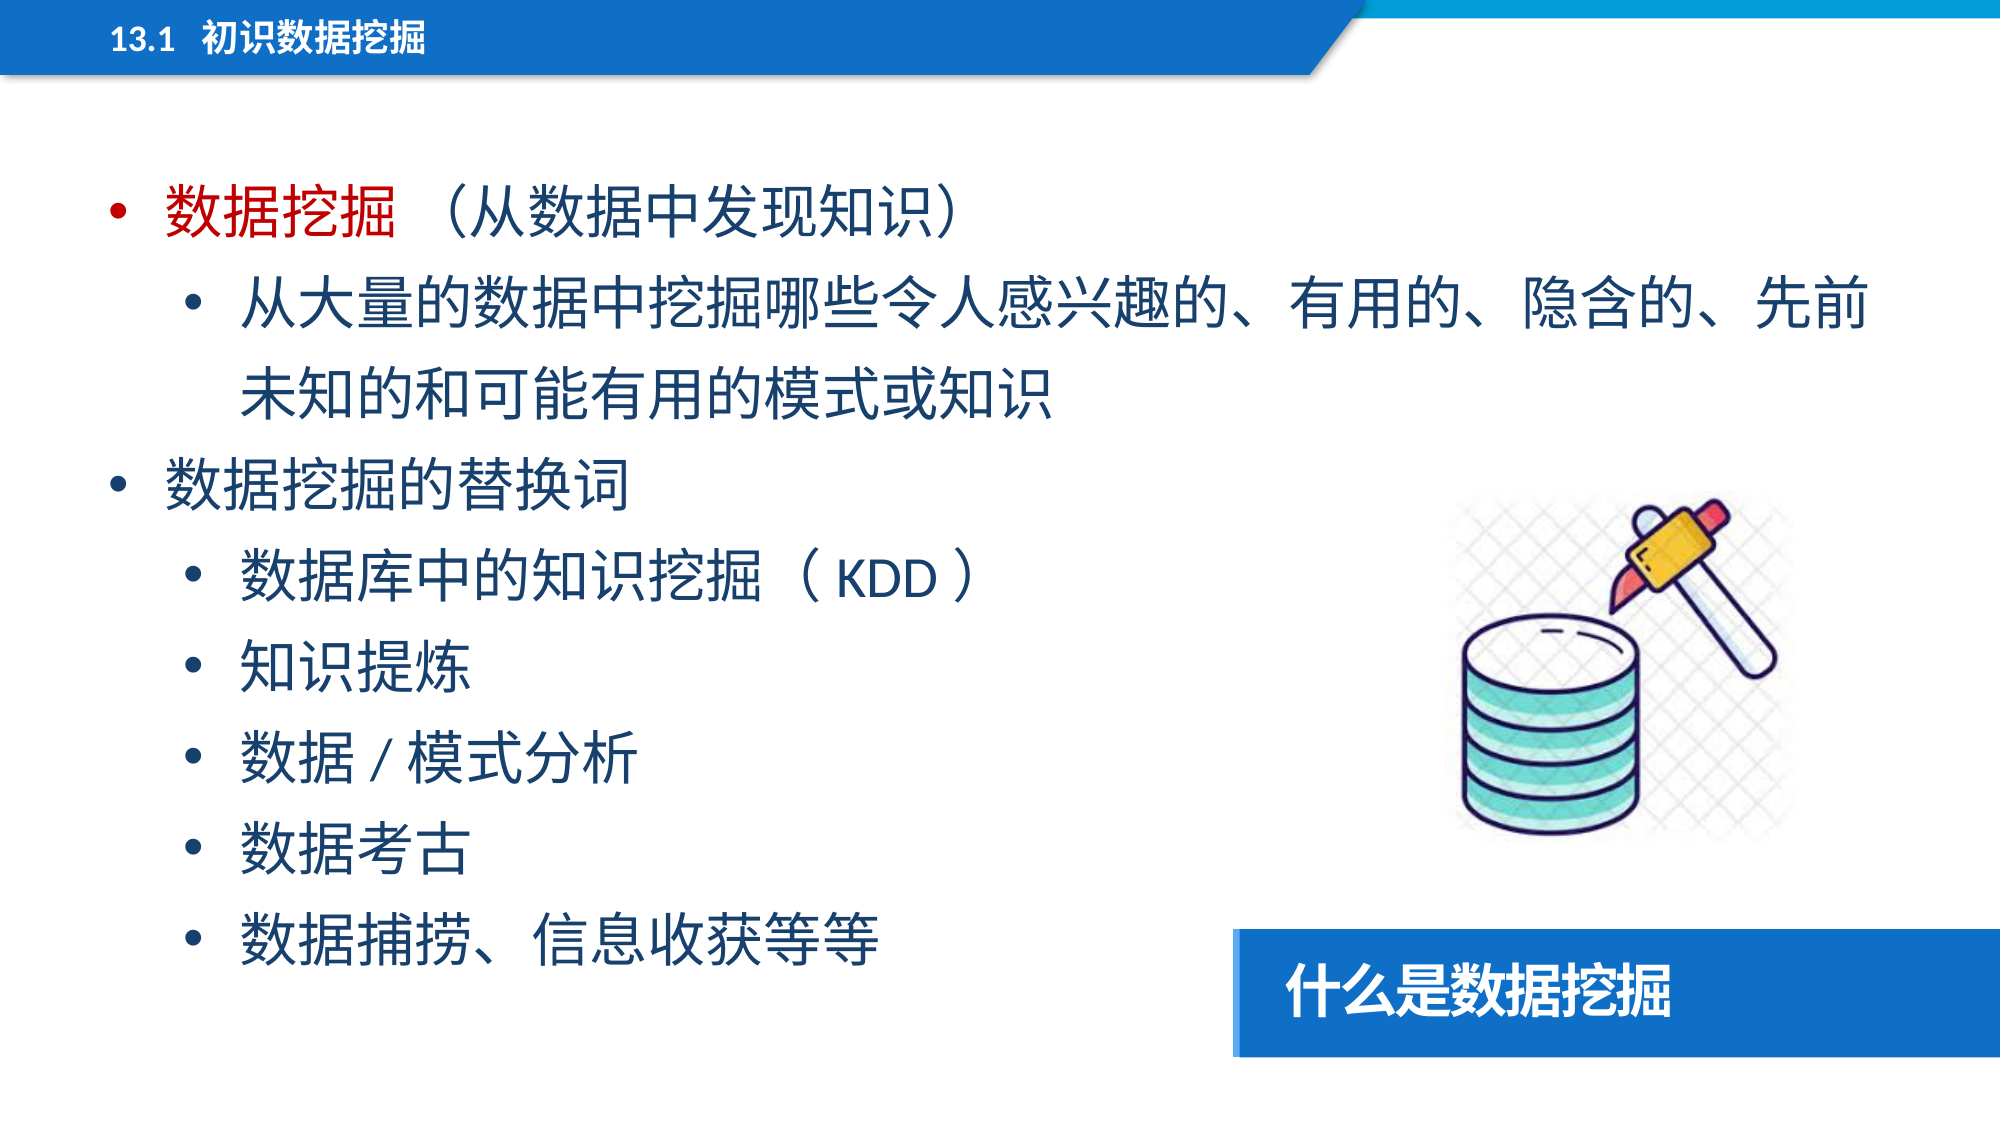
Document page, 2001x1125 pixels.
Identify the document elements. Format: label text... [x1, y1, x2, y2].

list 13.1 初识数据挖掘 [93, 11, 1138, 68]
picture [1443, 491, 1796, 844]
text_box 数据挖掘 （从数据中发现知识） 从大量的数据中挖掘哪些令人感兴趣的、有用的、隐含的、先前未知的和可能有用的模式或知识 数据挖掘的替换词 数据库中的知识挖掘（KDD） 知识提炼 数据/模式分析 数据考古 数据捕捞、信息收获等等 [93, 146, 1917, 980]
list 什么是数据挖掘 [1239, 929, 2000, 1058]
